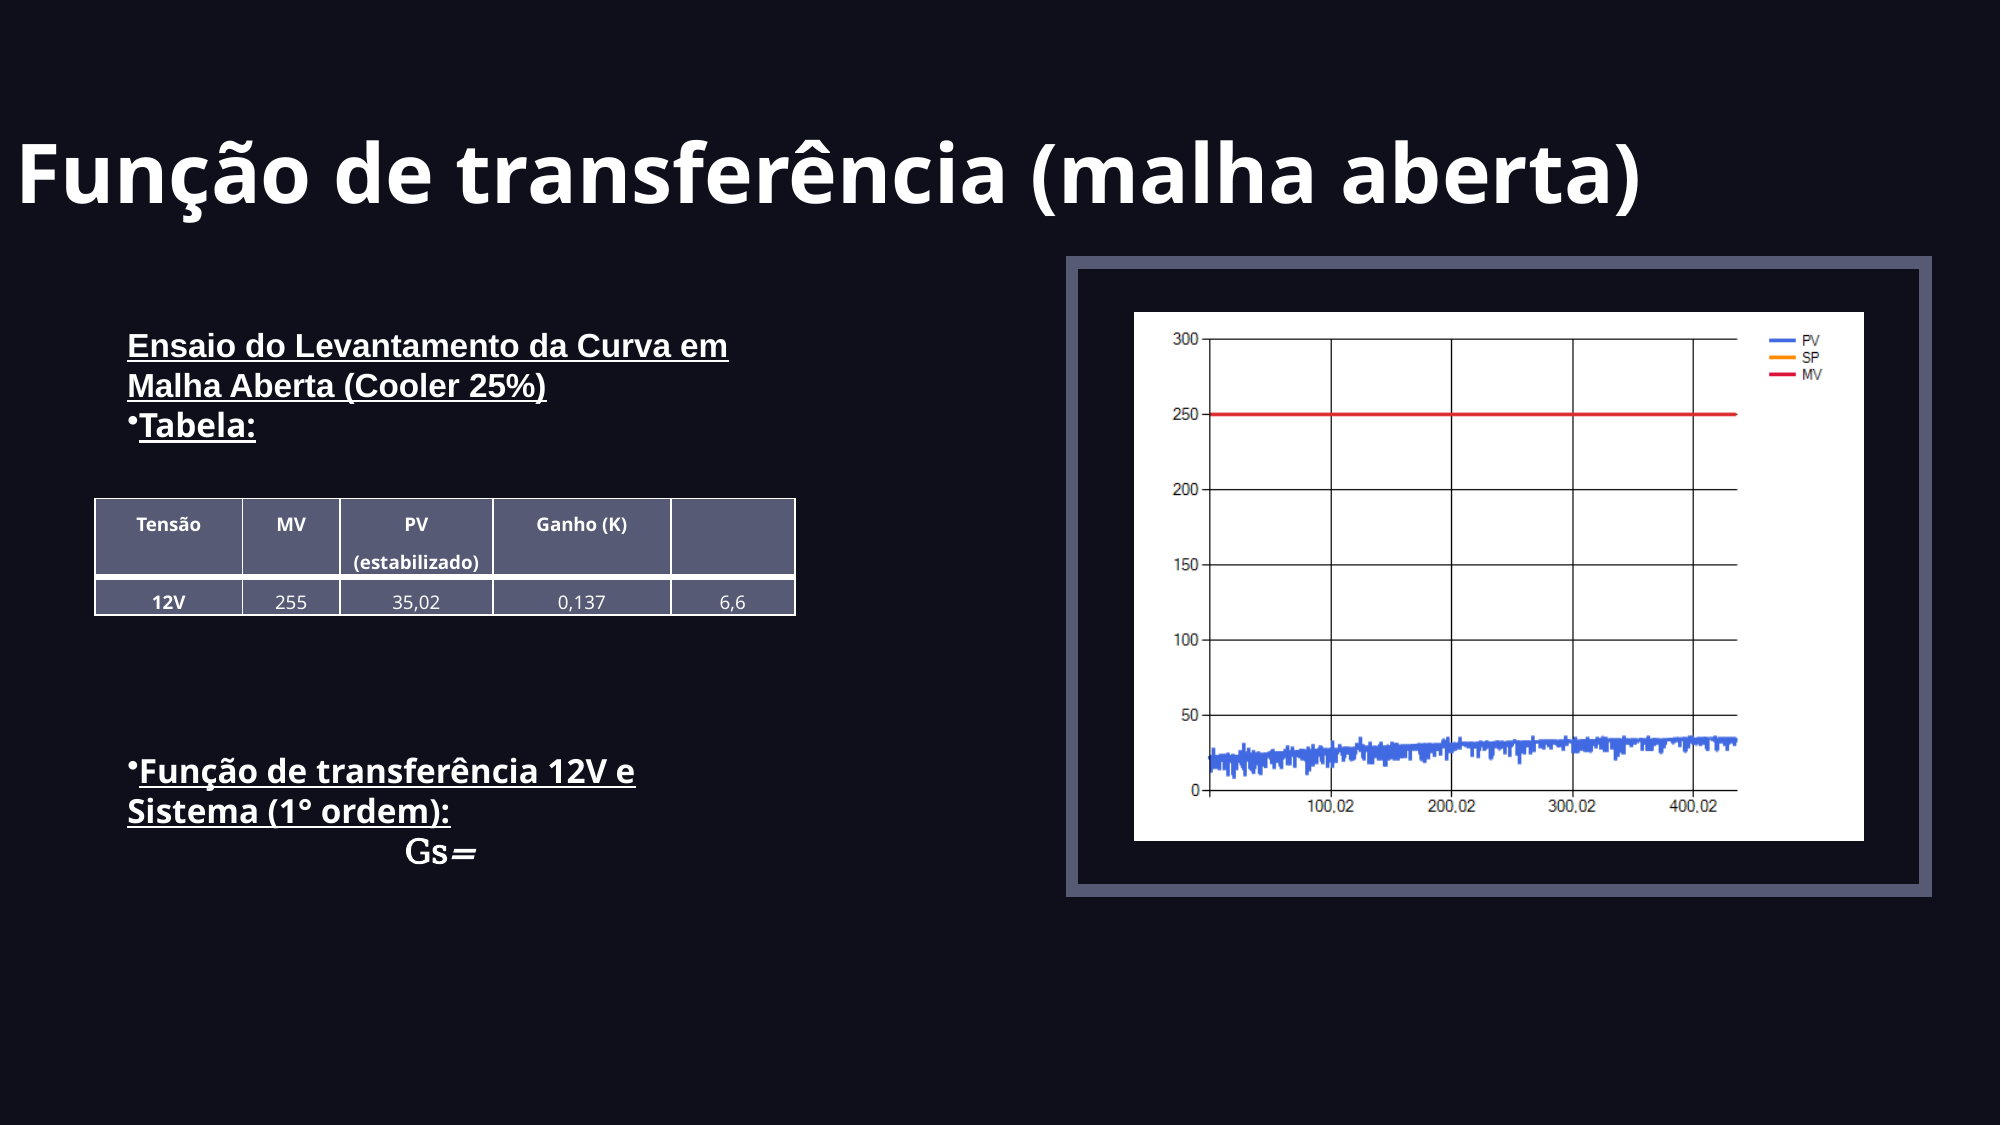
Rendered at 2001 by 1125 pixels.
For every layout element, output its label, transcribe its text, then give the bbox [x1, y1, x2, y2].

text_box Função de transferência (malha aberta) [0, 39, 1676, 230]
text_box [0, 0, 2000, 1125]
text_box [1070, 261, 1927, 892]
picture [1134, 311, 1864, 842]
